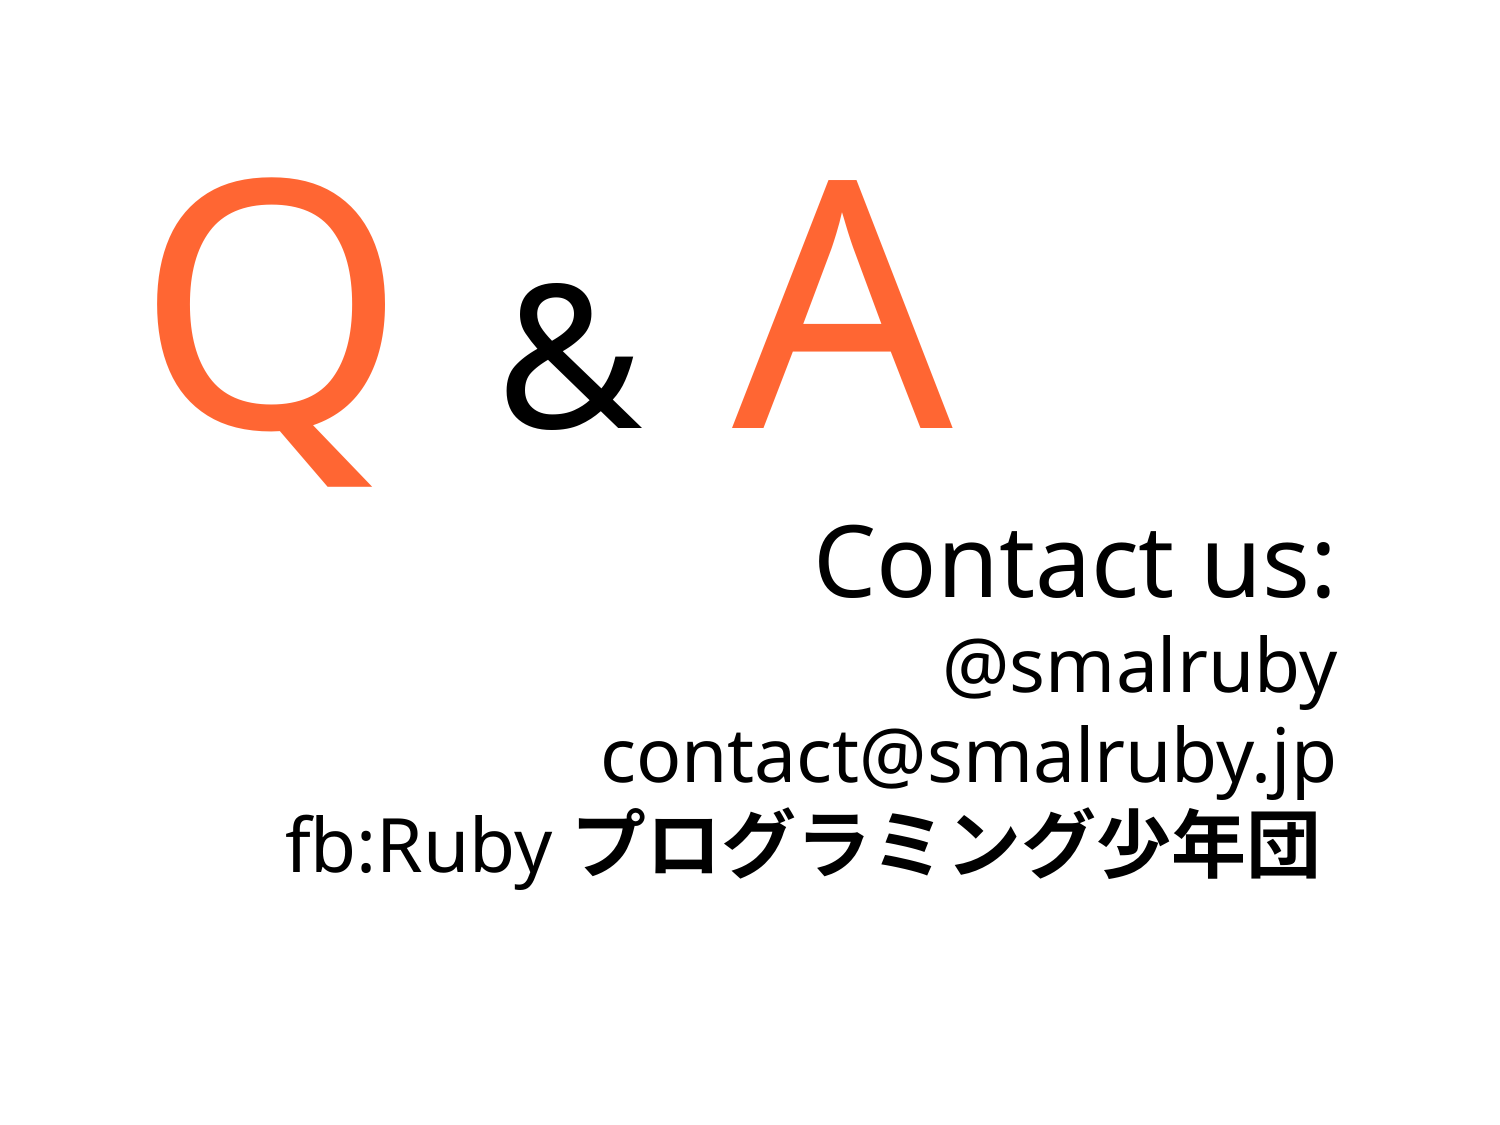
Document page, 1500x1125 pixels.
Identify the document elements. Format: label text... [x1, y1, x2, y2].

text_box Q & A Contact us: @smalruby contact@smalruby.jp fb:Rubyプログラミング少年団 [121, 75, 1353, 895]
